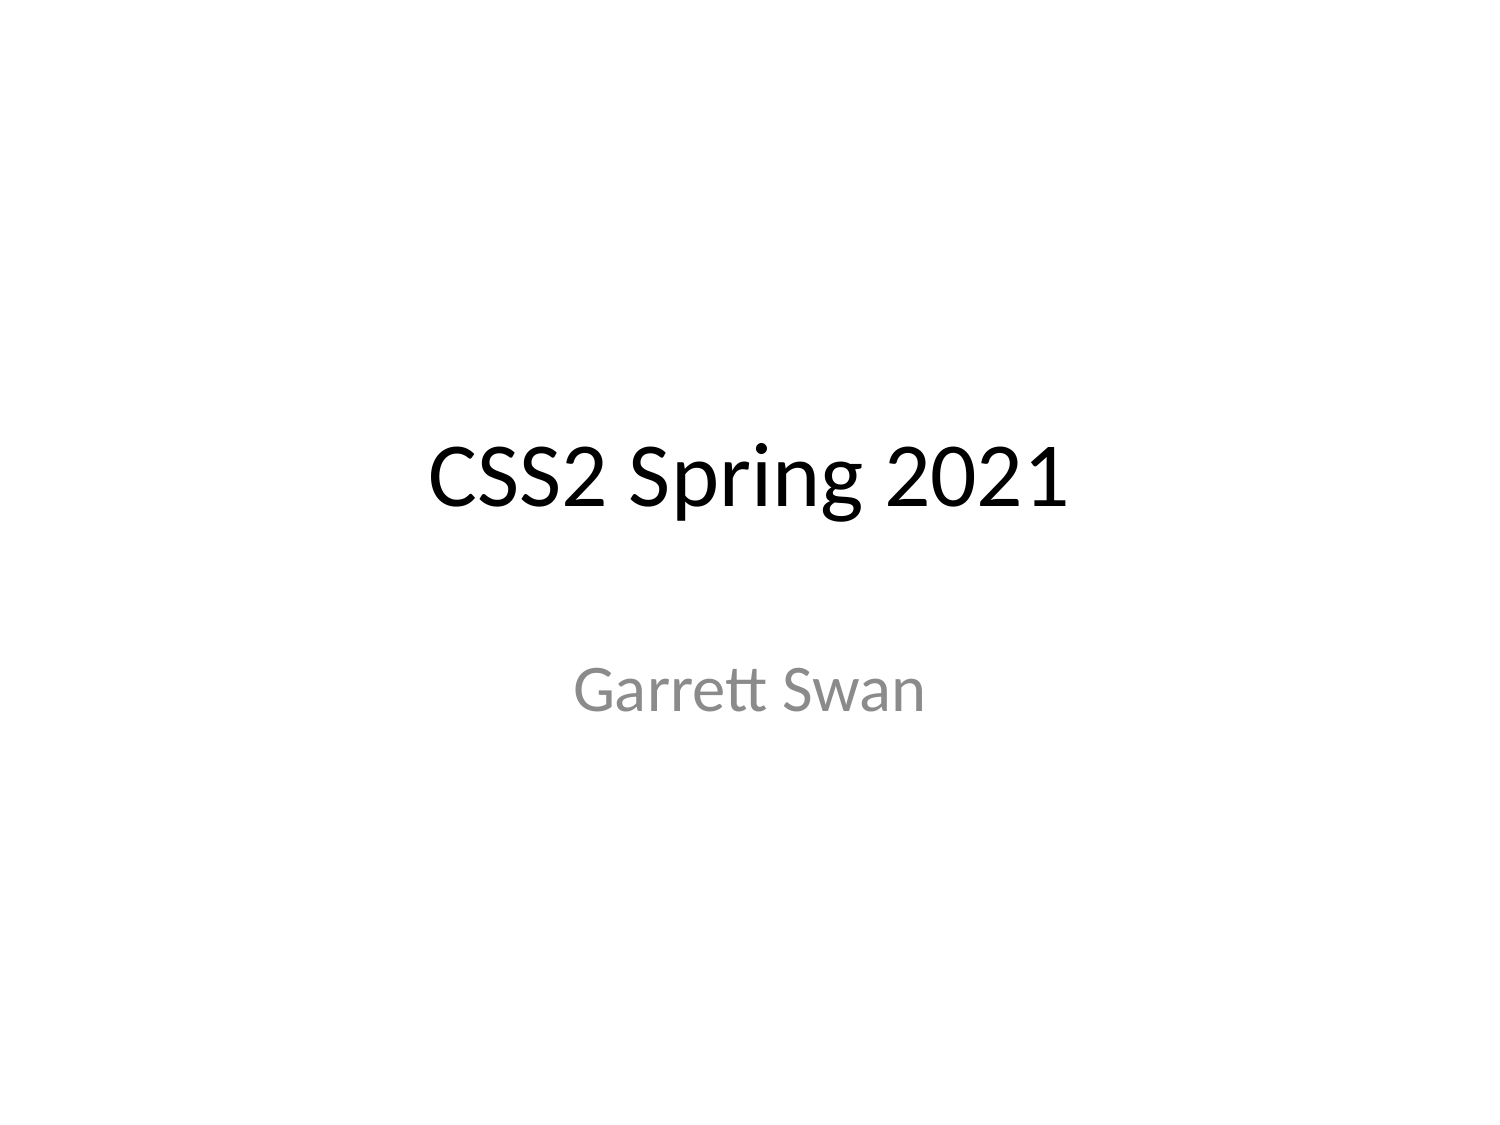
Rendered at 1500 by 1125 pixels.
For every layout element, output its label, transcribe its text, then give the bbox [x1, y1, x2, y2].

title CSS2 Spring 2021 [112, 349, 1388, 591]
subtitle Garrett Swan [225, 637, 1275, 925]
